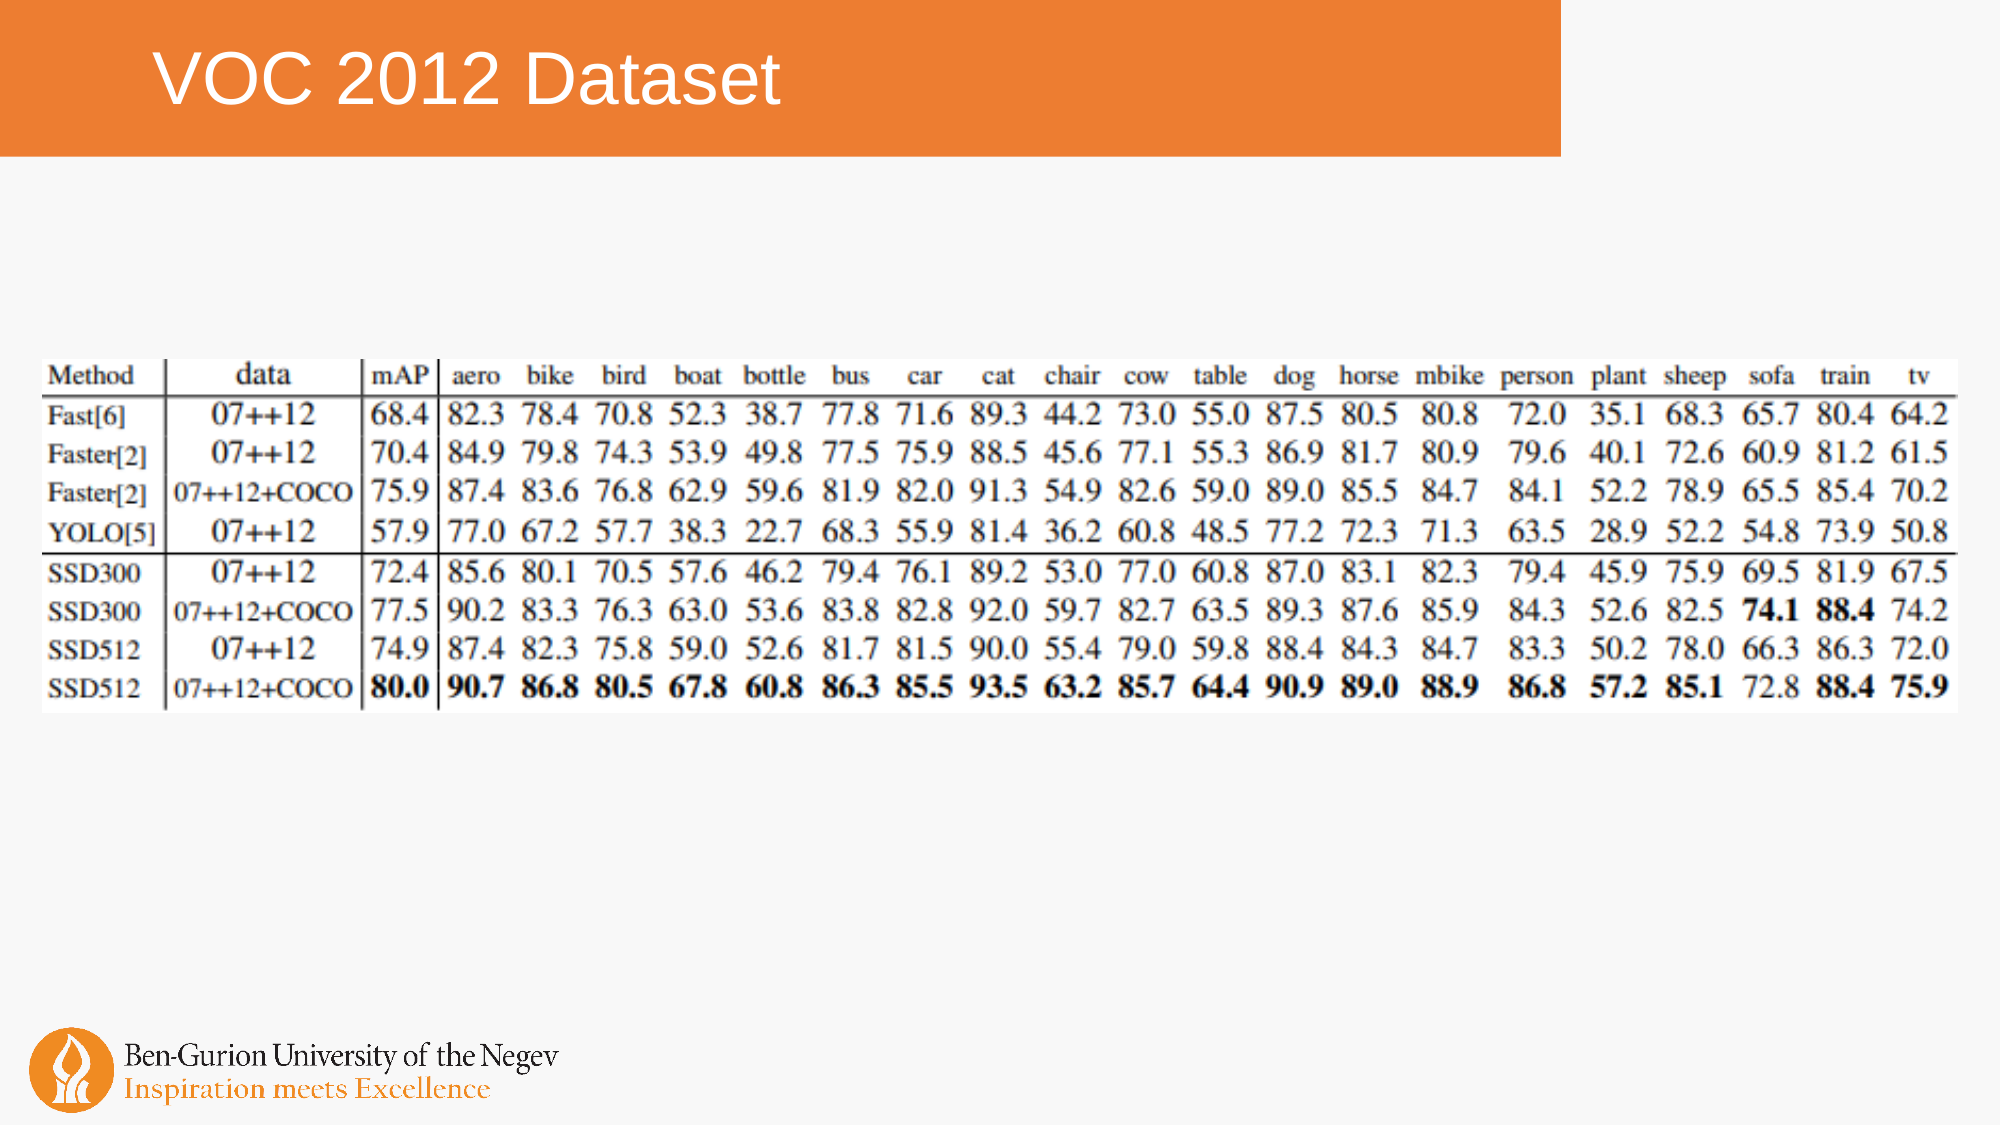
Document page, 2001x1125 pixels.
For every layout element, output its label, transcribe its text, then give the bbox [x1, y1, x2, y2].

title VOC 2012 Dataset [137, 9, 1590, 151]
picture [42, 359, 1958, 713]
picture [27, 1026, 568, 1114]
